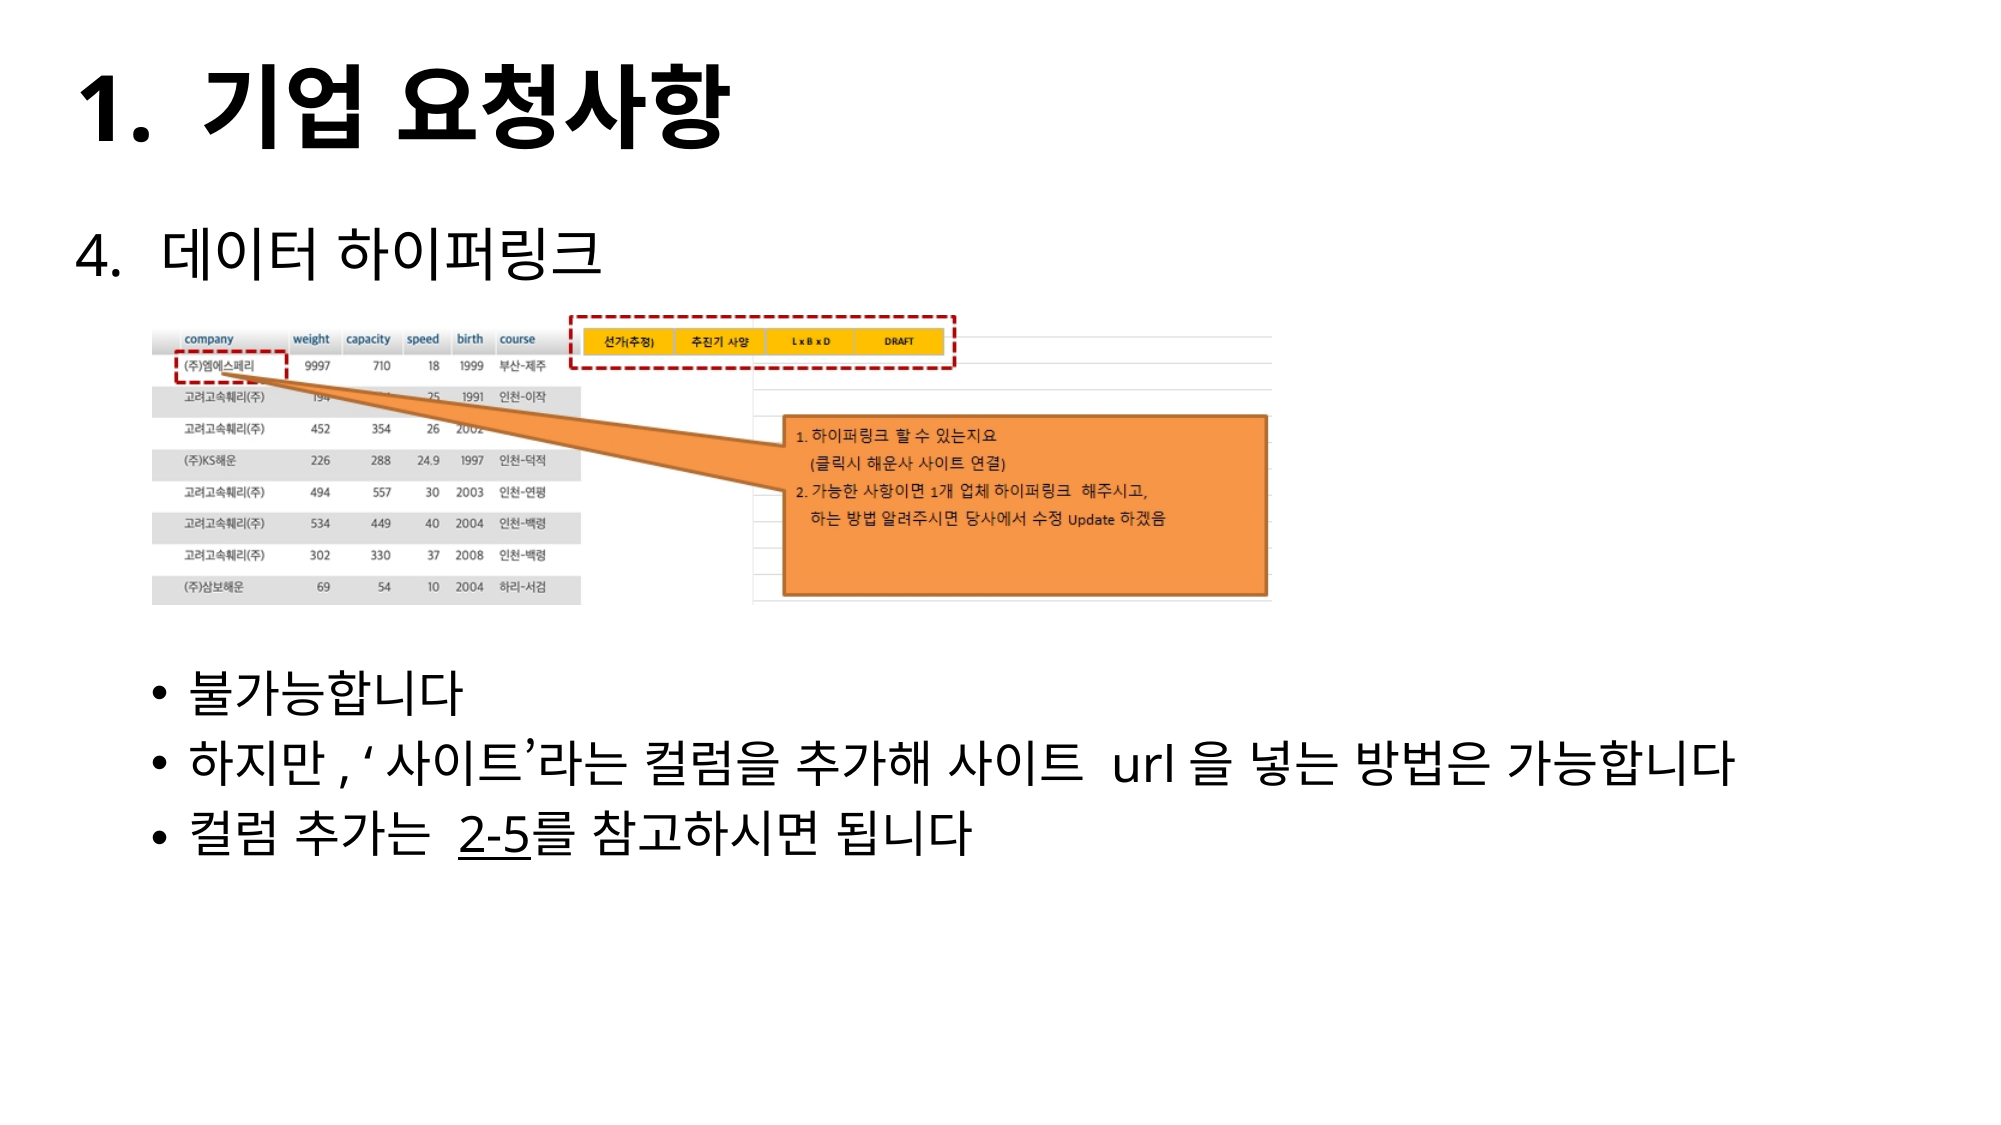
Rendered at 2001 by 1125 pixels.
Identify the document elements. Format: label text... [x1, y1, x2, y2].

list 데이터 하이퍼링크 불가능합니다 하지만, ‘사이트’라는 컬럼을 추가해 사이트 url을 넣는 방법은 가능합니다 컬럼 추가는 2-5를 참고하시면 됩니다 [60, 210, 1940, 1043]
picture [151, 315, 1273, 605]
title 1. 기업 요청사항 [60, 30, 1940, 194]
